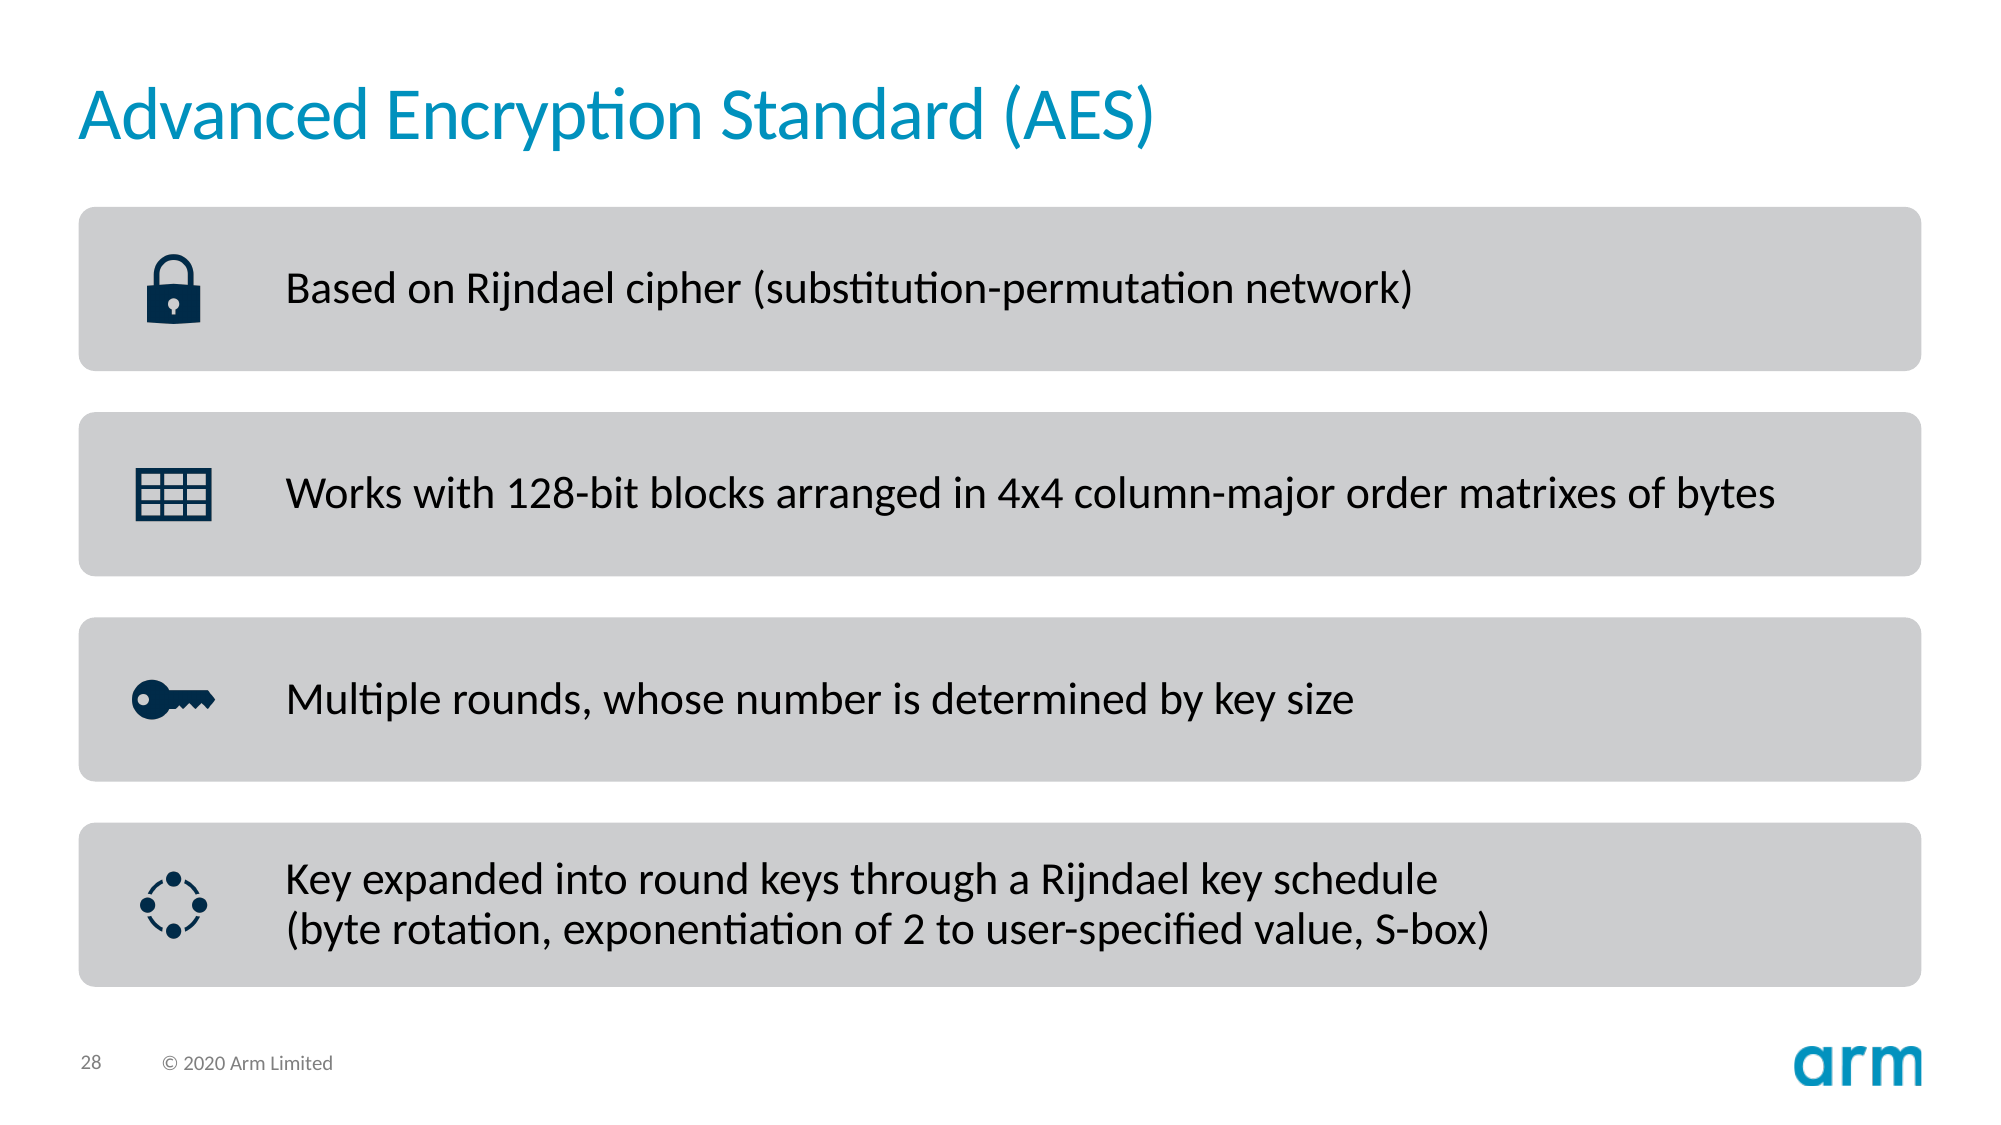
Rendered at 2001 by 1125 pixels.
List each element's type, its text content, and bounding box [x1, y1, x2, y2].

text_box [78, 206, 1922, 988]
title Advanced Encryption Standard (AES) [78, 78, 1922, 186]
